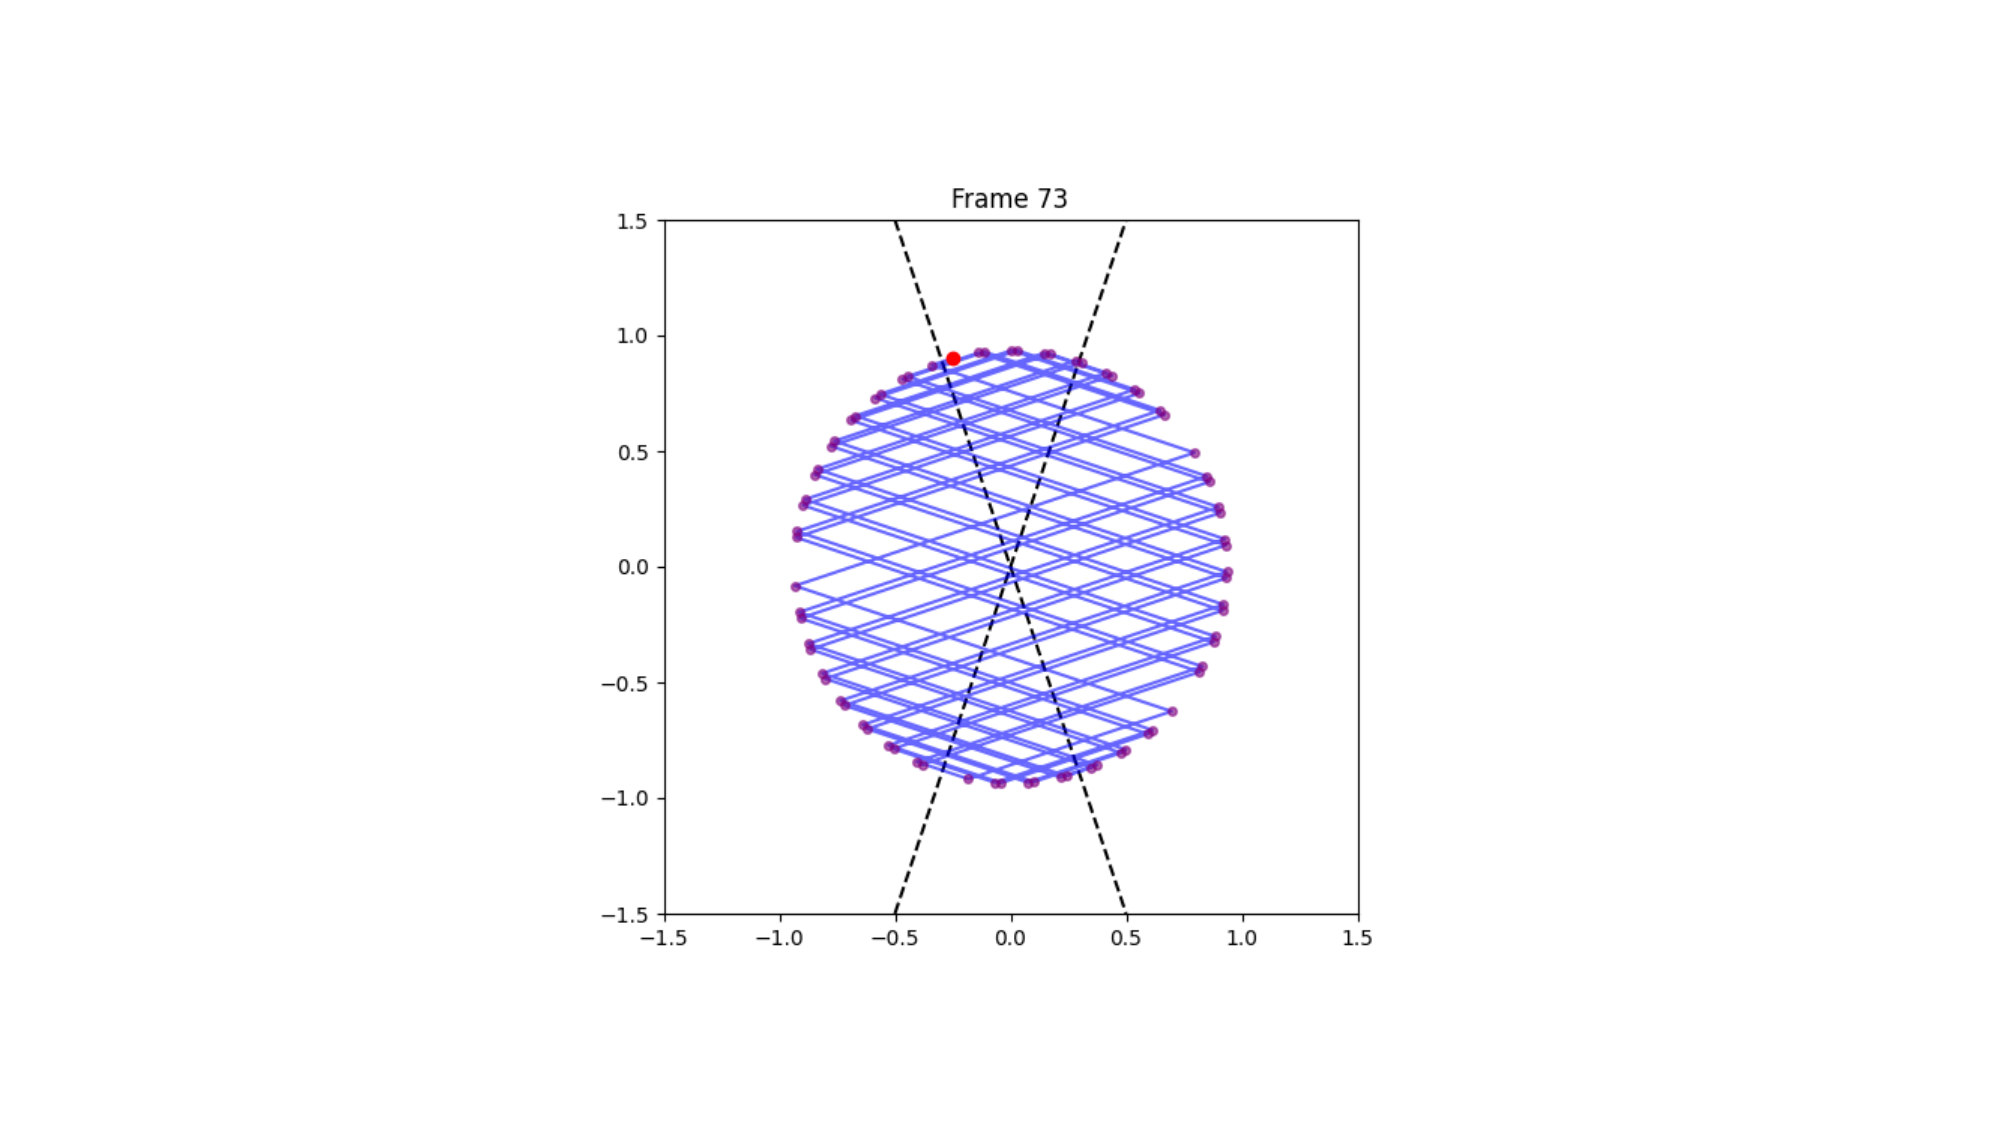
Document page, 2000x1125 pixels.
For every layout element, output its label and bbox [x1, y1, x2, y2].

picture [549, 112, 1450, 1013]
